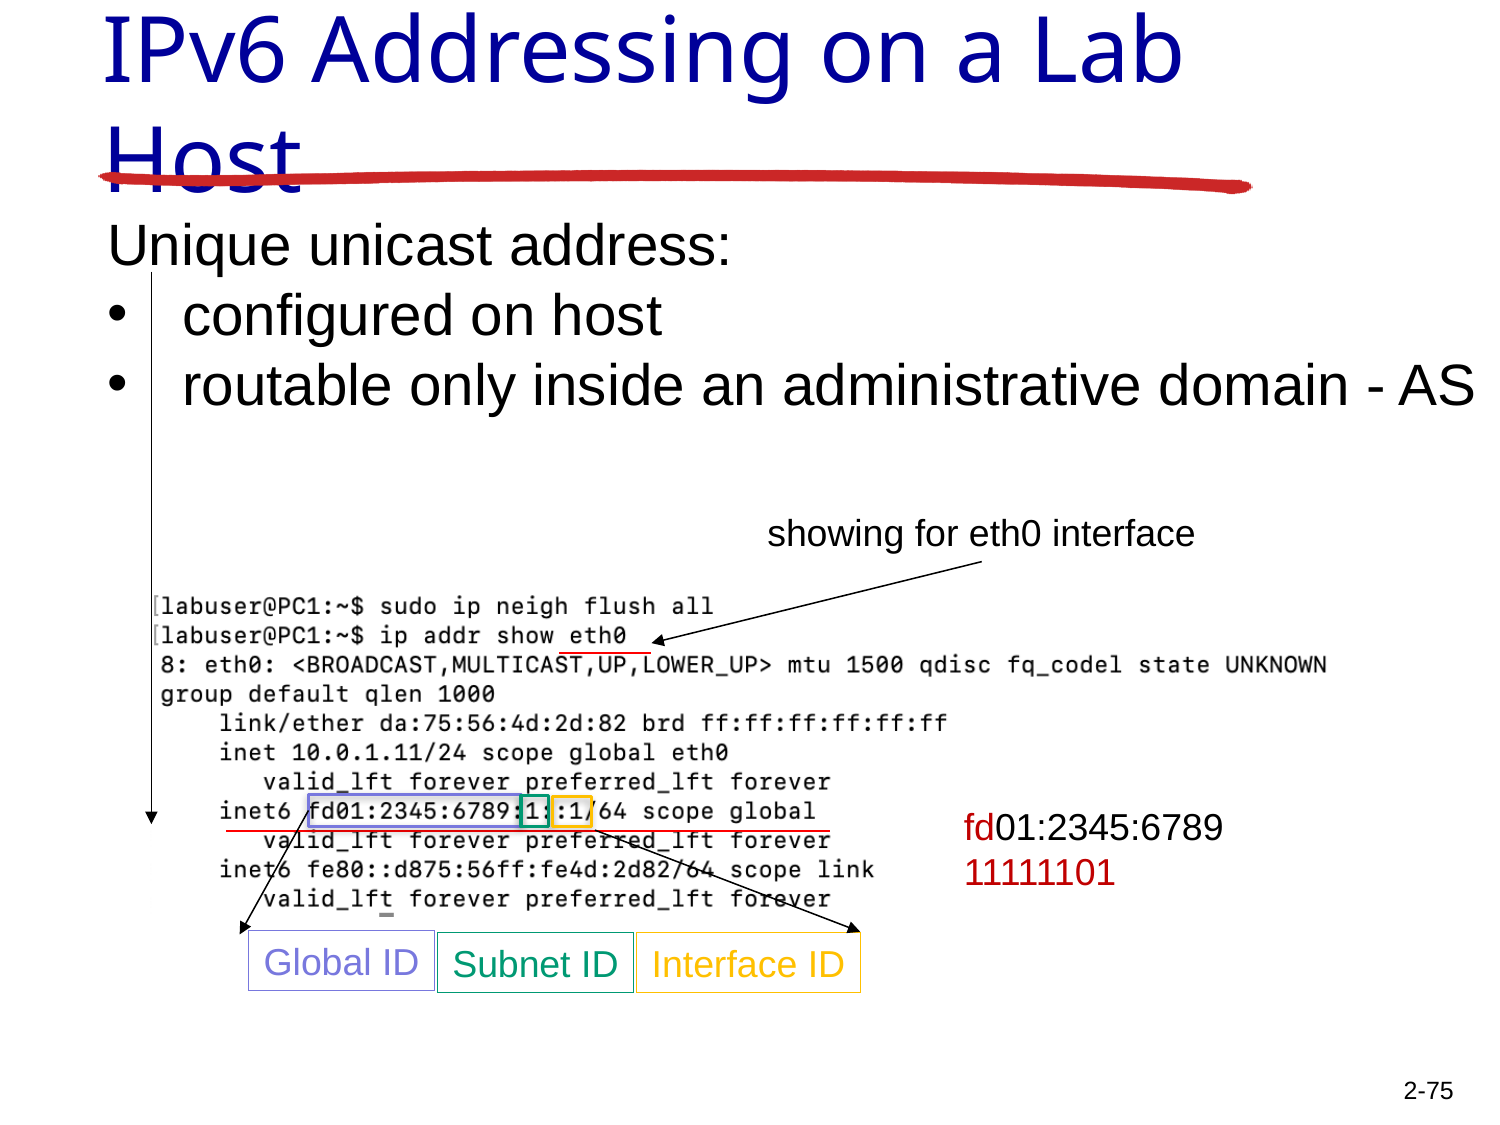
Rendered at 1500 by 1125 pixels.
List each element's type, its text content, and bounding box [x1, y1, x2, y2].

title IPv6 Addressing on a Lab Host [87, 37, 1363, 165]
text_box Unique unicast address: configured on host routable only inside an administrative domain - AS [92, 199, 1493, 425]
picture [149, 591, 1340, 917]
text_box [594, 829, 861, 932]
picture [309, 832, 594, 917]
picture [93, 163, 1266, 201]
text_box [651, 562, 982, 644]
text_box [239, 810, 309, 935]
slide_number 2-75 [1389, 1067, 1500, 1125]
text_box showing for eth0 interface [752, 501, 1211, 562]
text_box Subnet ID [437, 932, 634, 993]
text_box Interface ID [636, 940, 861, 993]
text_box Global ID [248, 930, 435, 991]
